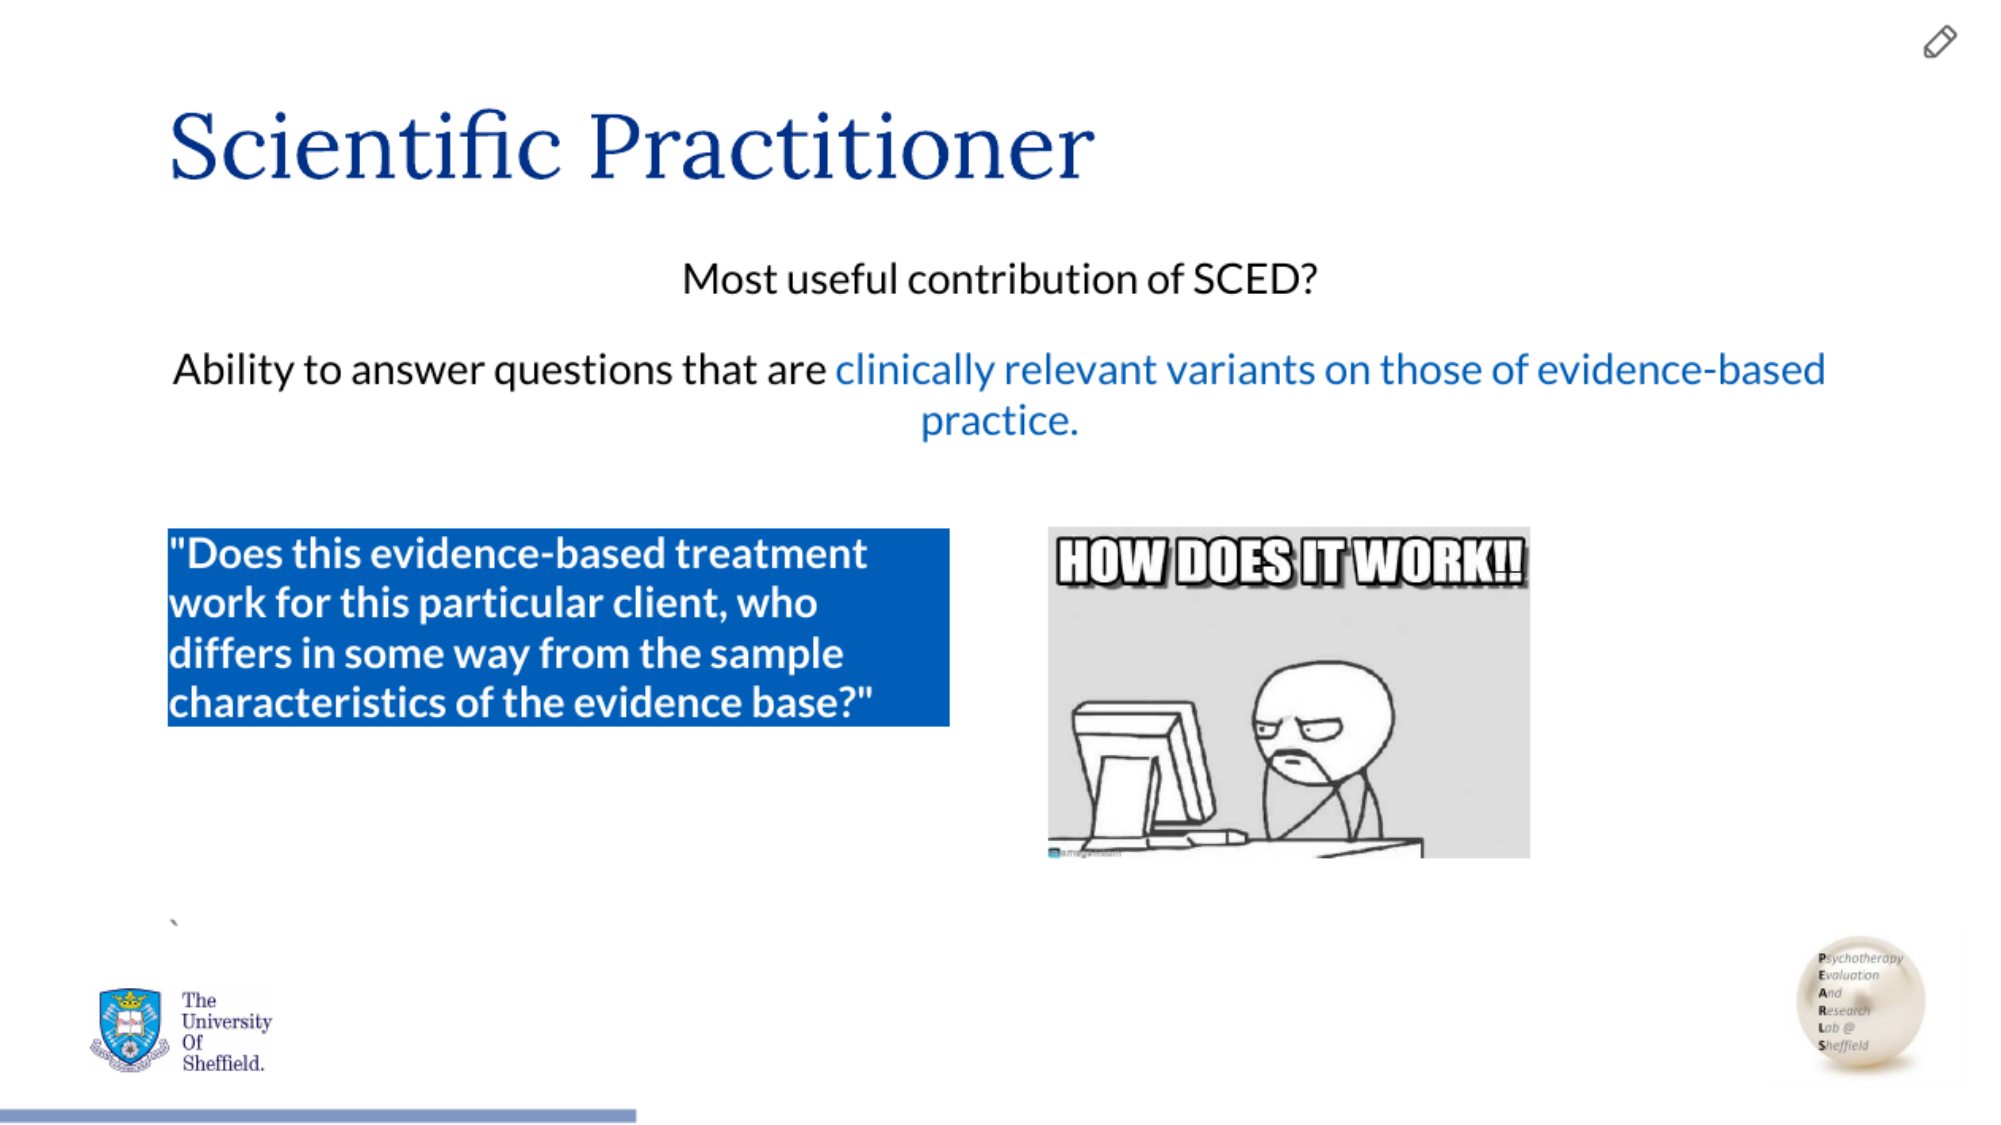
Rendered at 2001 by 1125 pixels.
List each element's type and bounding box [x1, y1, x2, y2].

list [0, 0, 2000, 1125]
